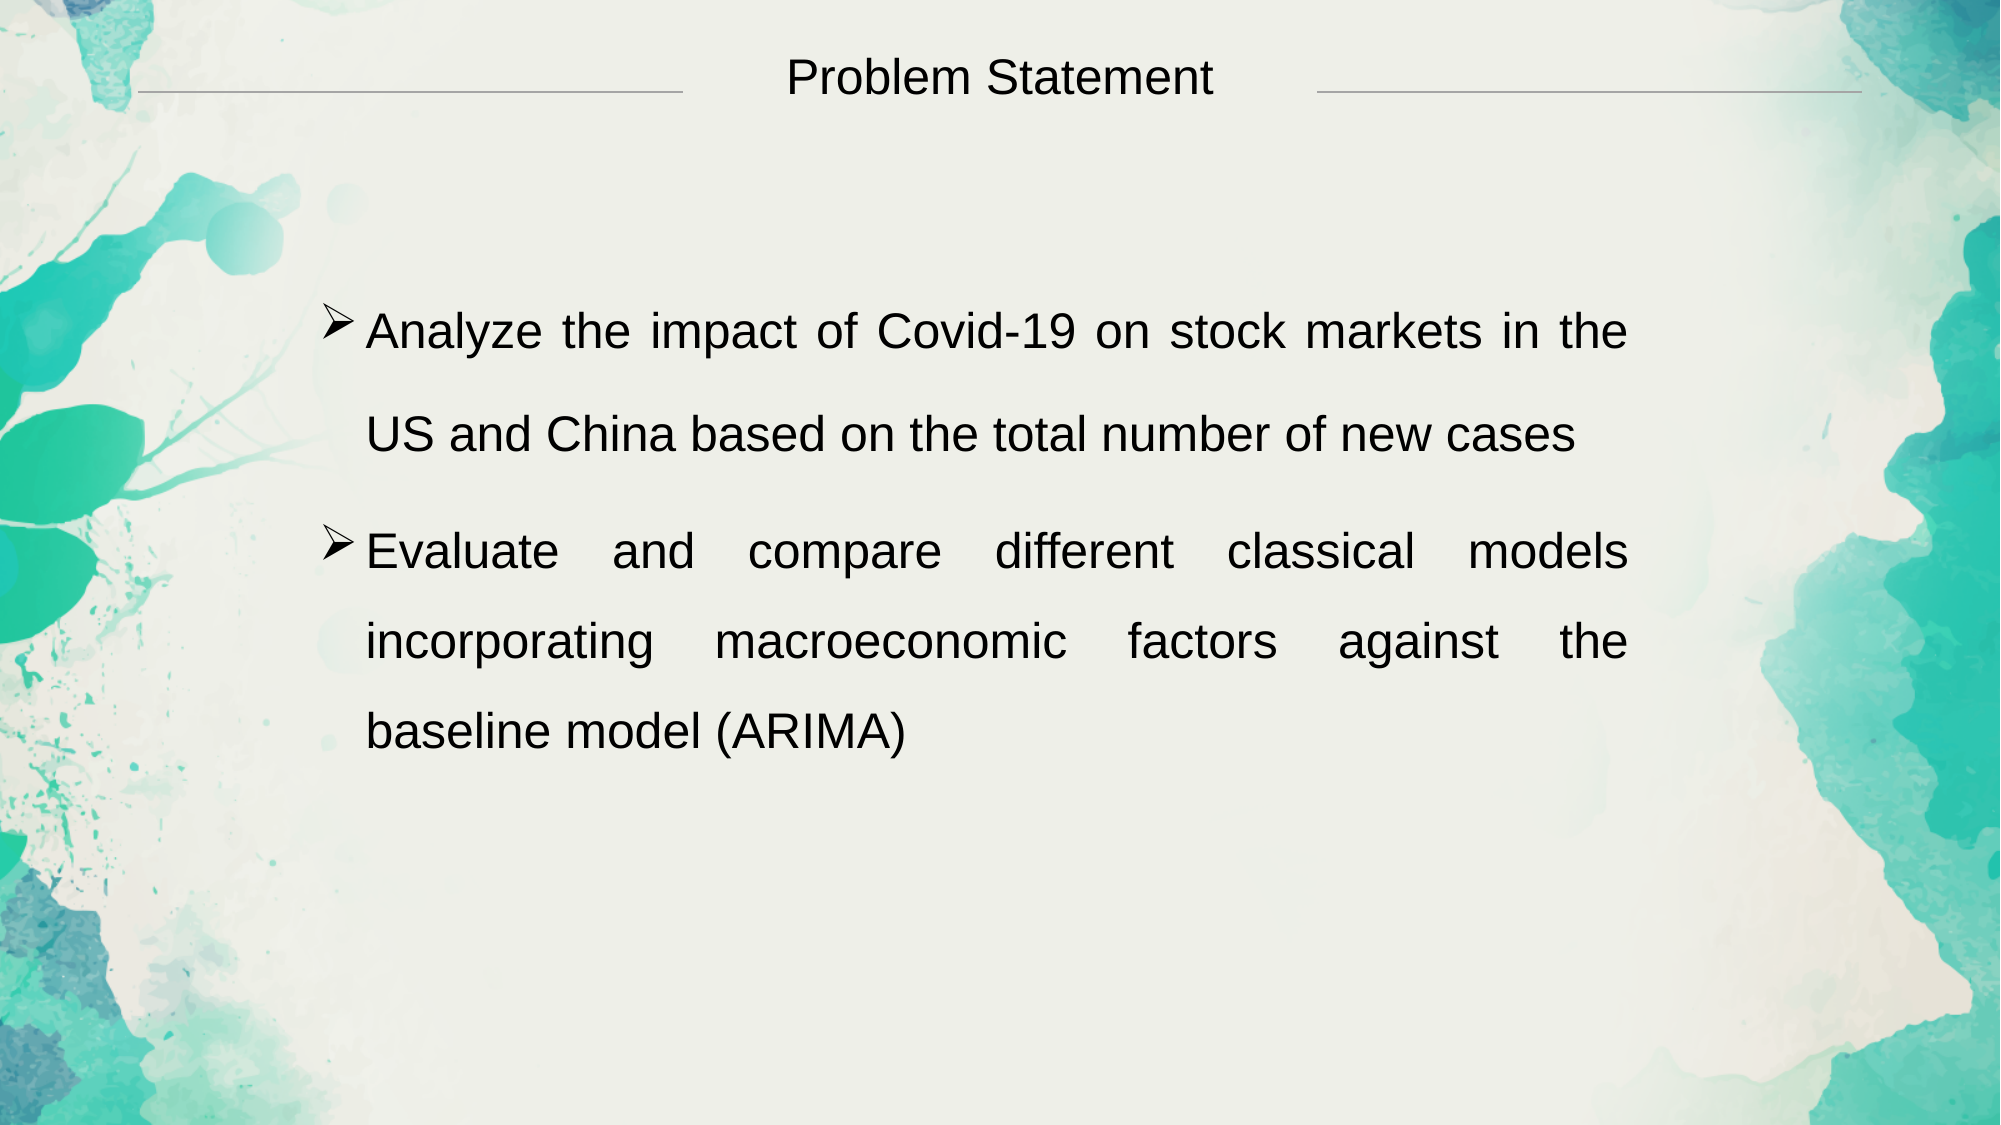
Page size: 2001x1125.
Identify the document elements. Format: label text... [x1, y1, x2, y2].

text_box Problem Statement [692, 44, 1308, 91]
text_box Analyze the impact of Covid-19 on stock markets in the US and China based on the total number of new cases Evaluate and compare different classical models incorporating macroeconomic factors against the baseline model (ARIMA) [154, 260, 1644, 766]
picture [0, 0, 2000, 1125]
